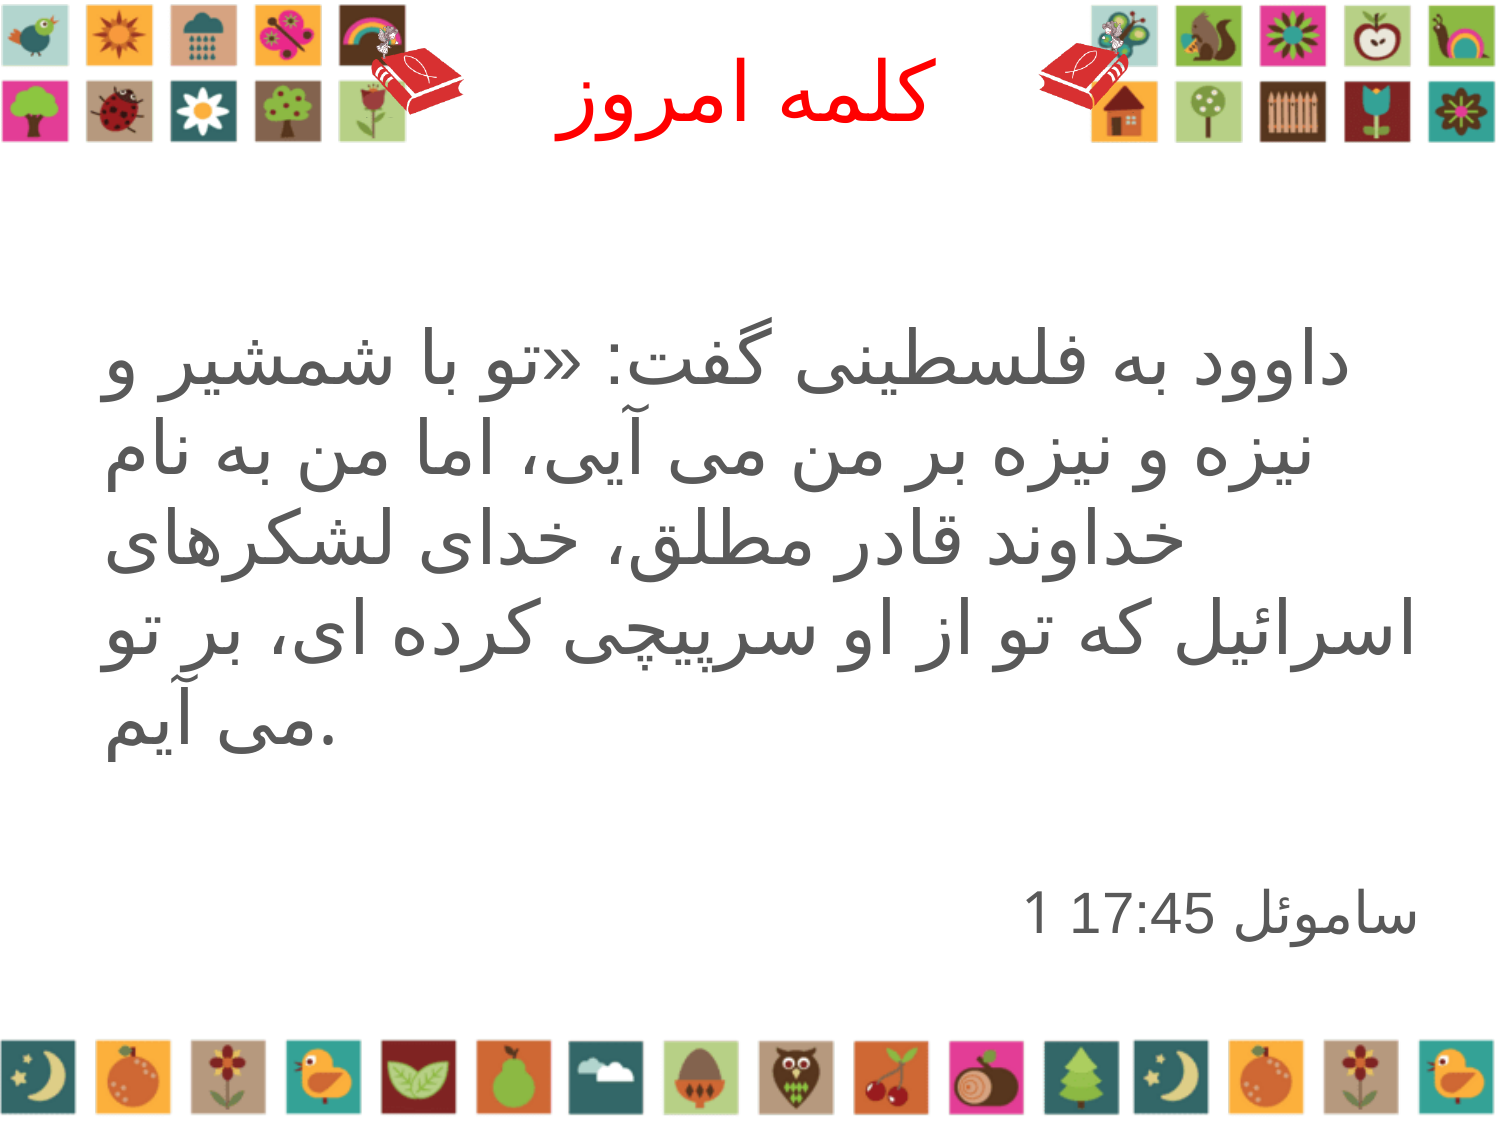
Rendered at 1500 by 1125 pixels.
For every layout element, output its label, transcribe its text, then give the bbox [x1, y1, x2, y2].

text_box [0, 1028, 1500, 1118]
text_box 1 ساموئل 17:45 [803, 868, 1435, 953]
picture [1007, 3, 1500, 150]
text_box کلمه امروز [425, 30, 1078, 146]
picture [0, 3, 496, 150]
text_box داوود به فلسطینی گفت: «تو با شمشیر و نیزه و نیزه بر من می آیی، اما من به نام خداوند قادر مطلق، خدای لشکرهای اسرائیل که تو از او سرپیچی کرده ای، بر تو می آیم. [88, 302, 1436, 858]
